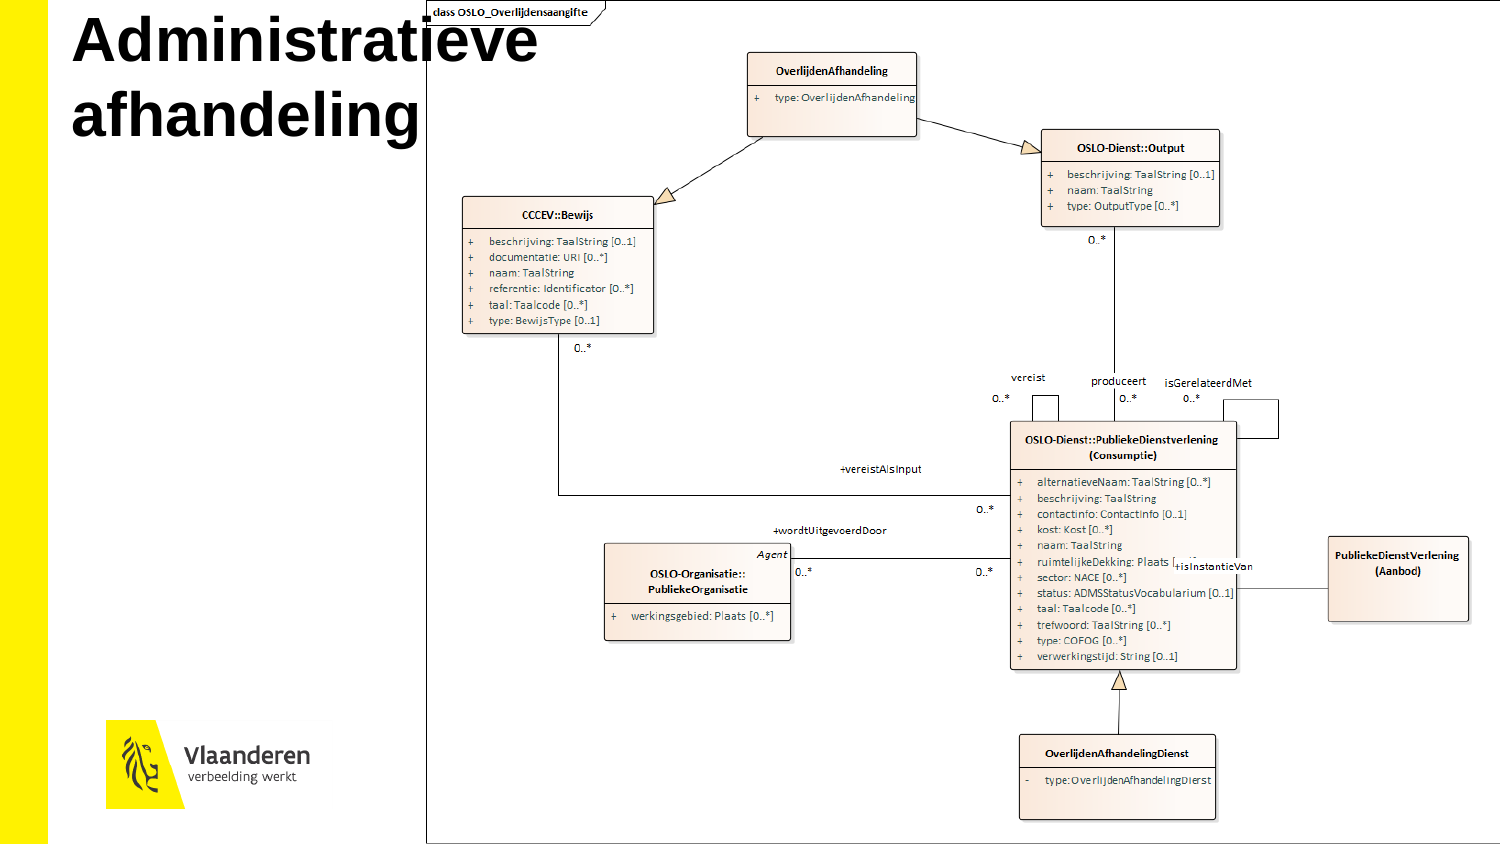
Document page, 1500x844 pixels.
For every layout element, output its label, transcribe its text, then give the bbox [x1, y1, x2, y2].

picture [425, 0, 1500, 844]
picture [106, 720, 333, 809]
text_box Administratieve afhandeling [60, 0, 423, 84]
